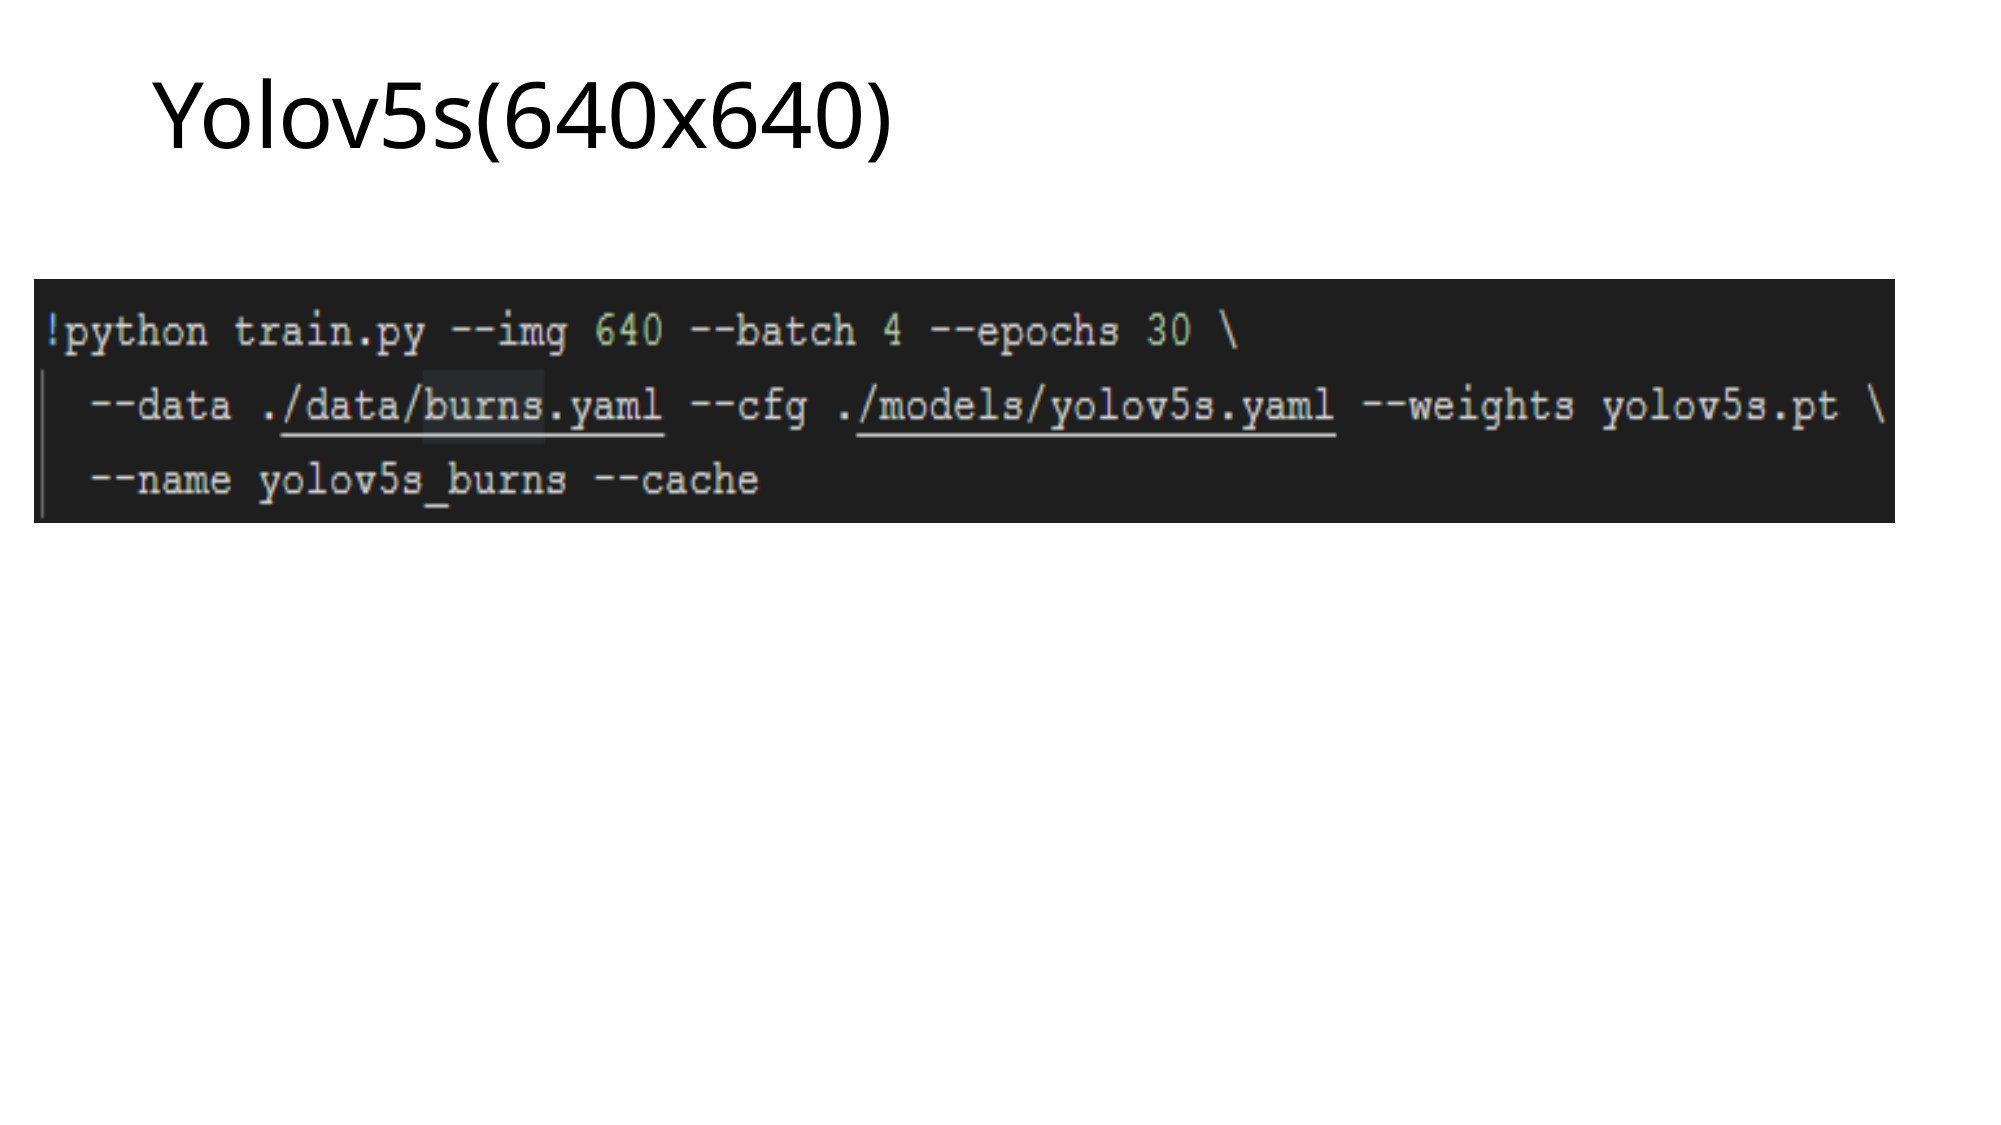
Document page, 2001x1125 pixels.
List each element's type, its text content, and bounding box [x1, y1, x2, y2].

title Yolov5s(640x640) [137, 59, 1863, 278]
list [34, 279, 1895, 523]
